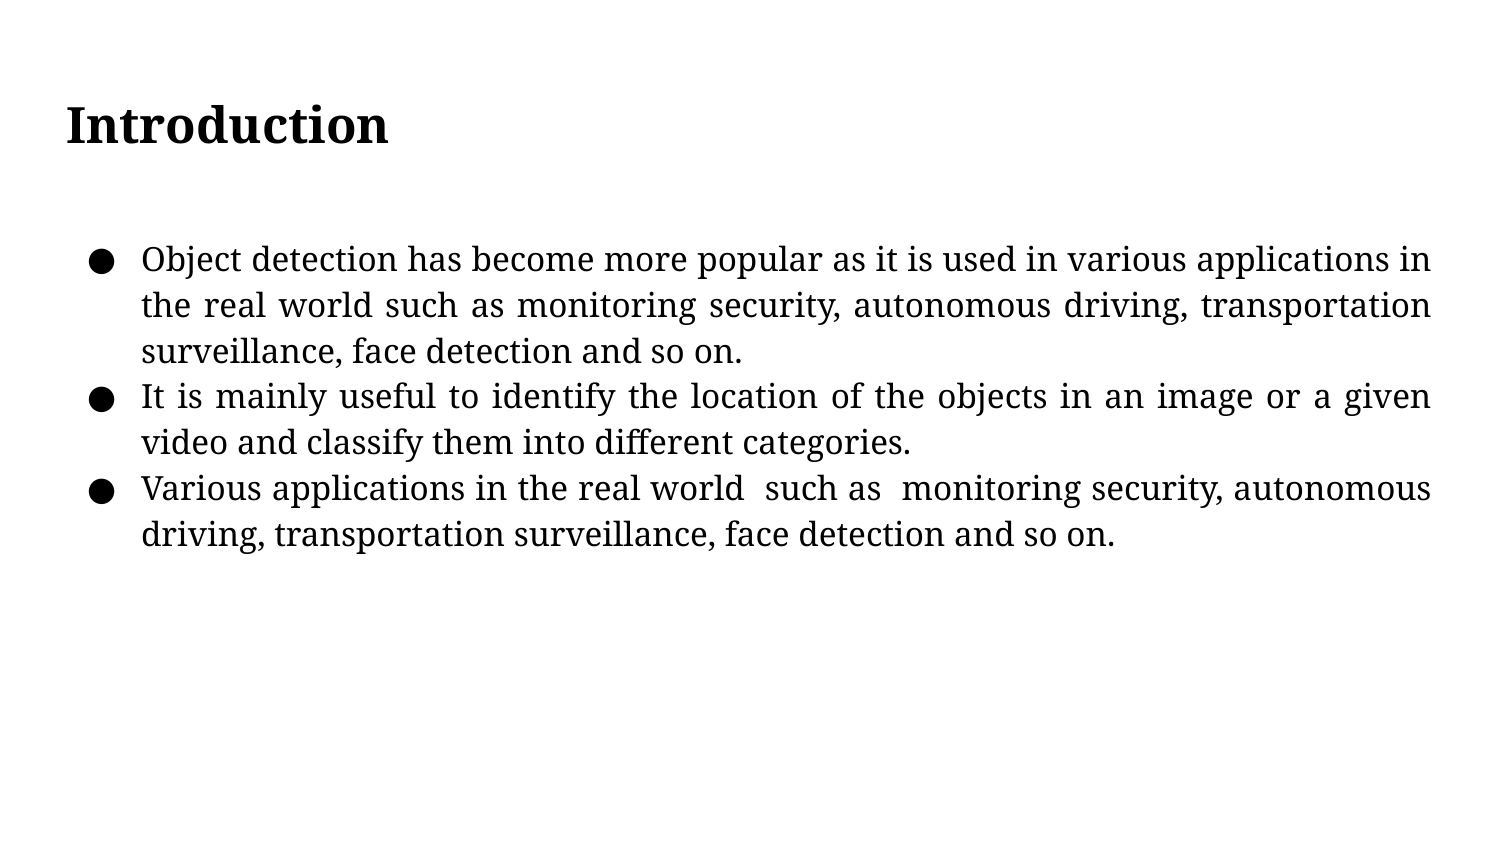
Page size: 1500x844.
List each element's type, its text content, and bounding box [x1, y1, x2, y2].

list Object detection has become more popular as it is used in various applications in the real world such as monitoring security, autonomous driving, transportation surveillance, face detection and so on. It is mainly useful to identify the location of the objects in an image or a given video and classify them into different categories. Various applications in the real world such as monitoring security, autonomous driving, transportation surveillance, face detection and so on. [51, 217, 1449, 750]
title Introduction [51, 48, 1449, 217]
